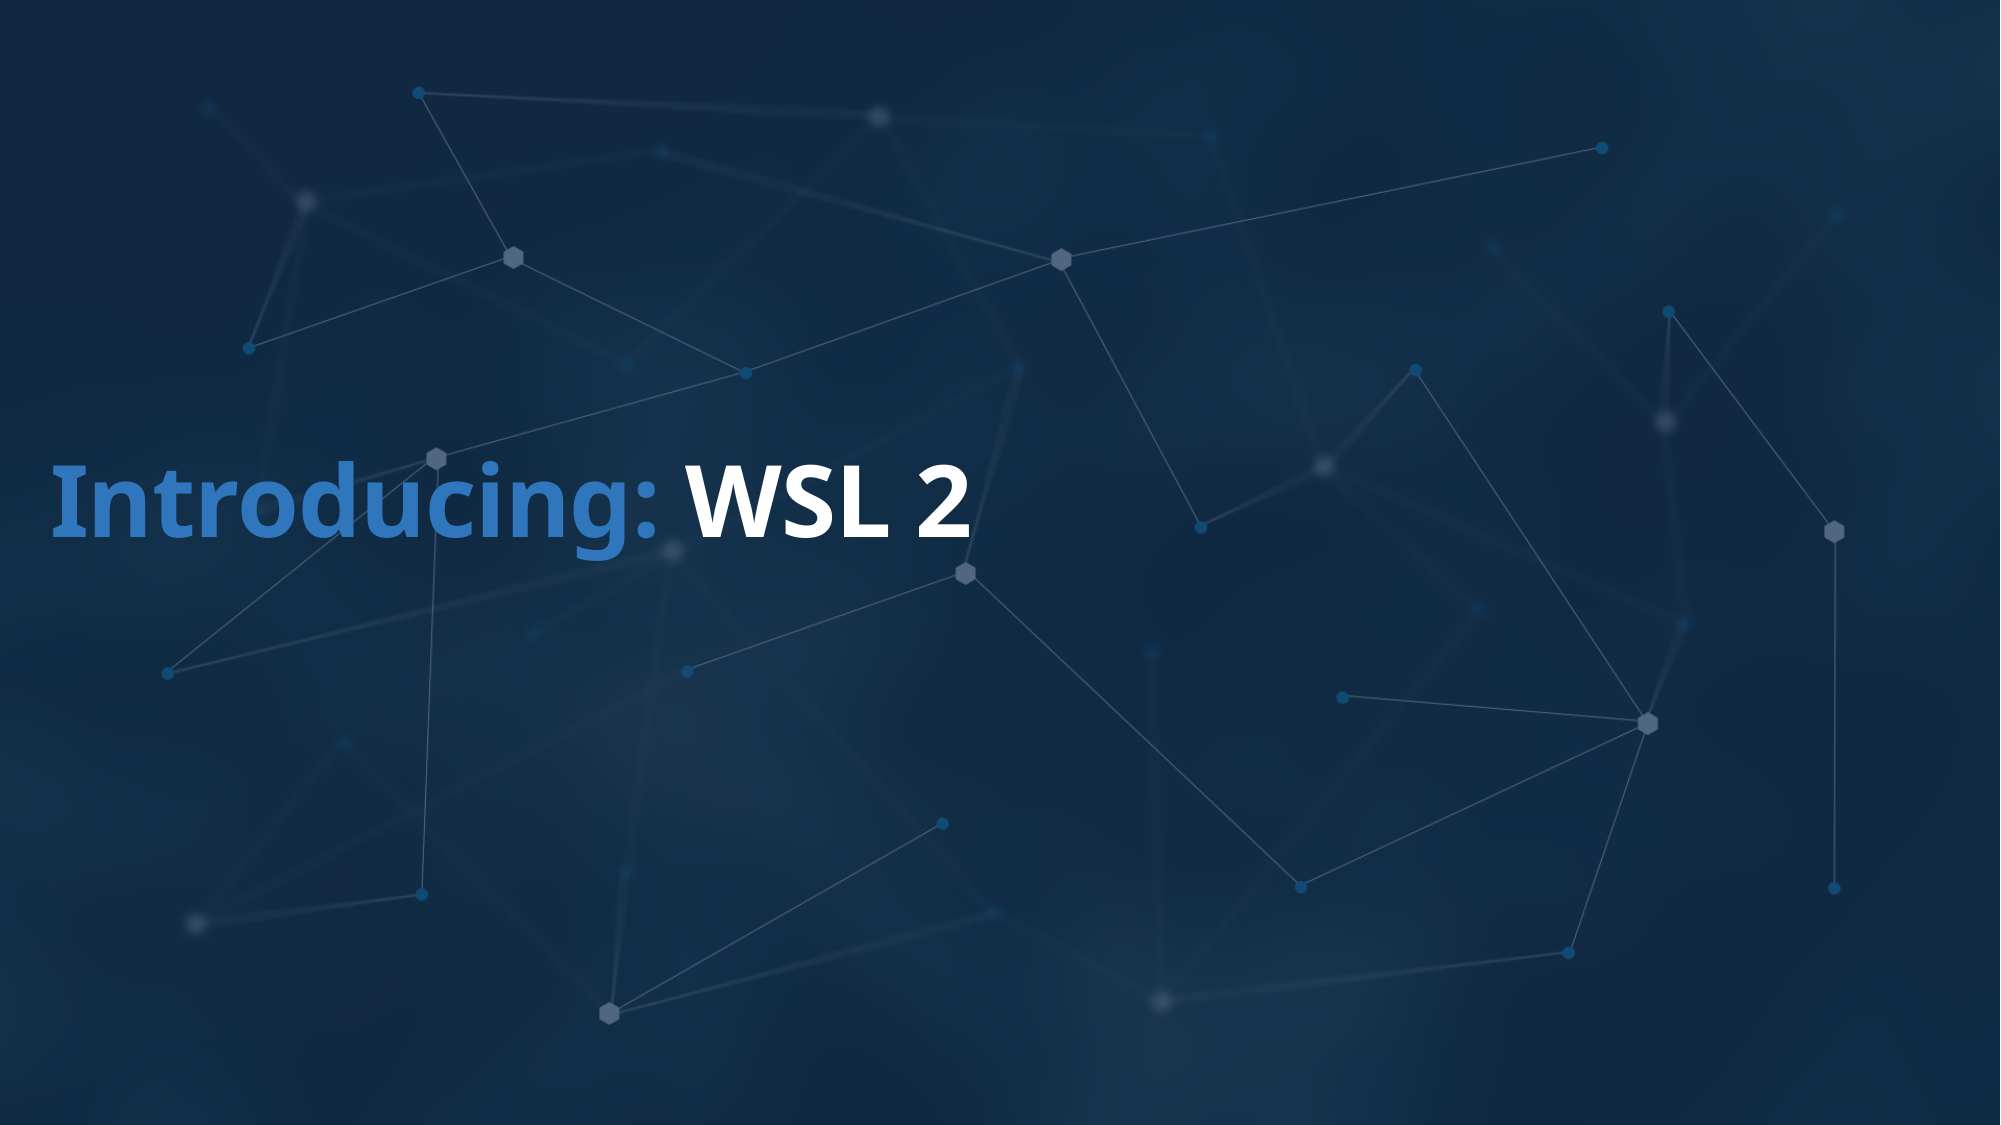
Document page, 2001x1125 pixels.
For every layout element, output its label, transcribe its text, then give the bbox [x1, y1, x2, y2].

title Introducing: WSL 2 [50, 450, 1596, 560]
